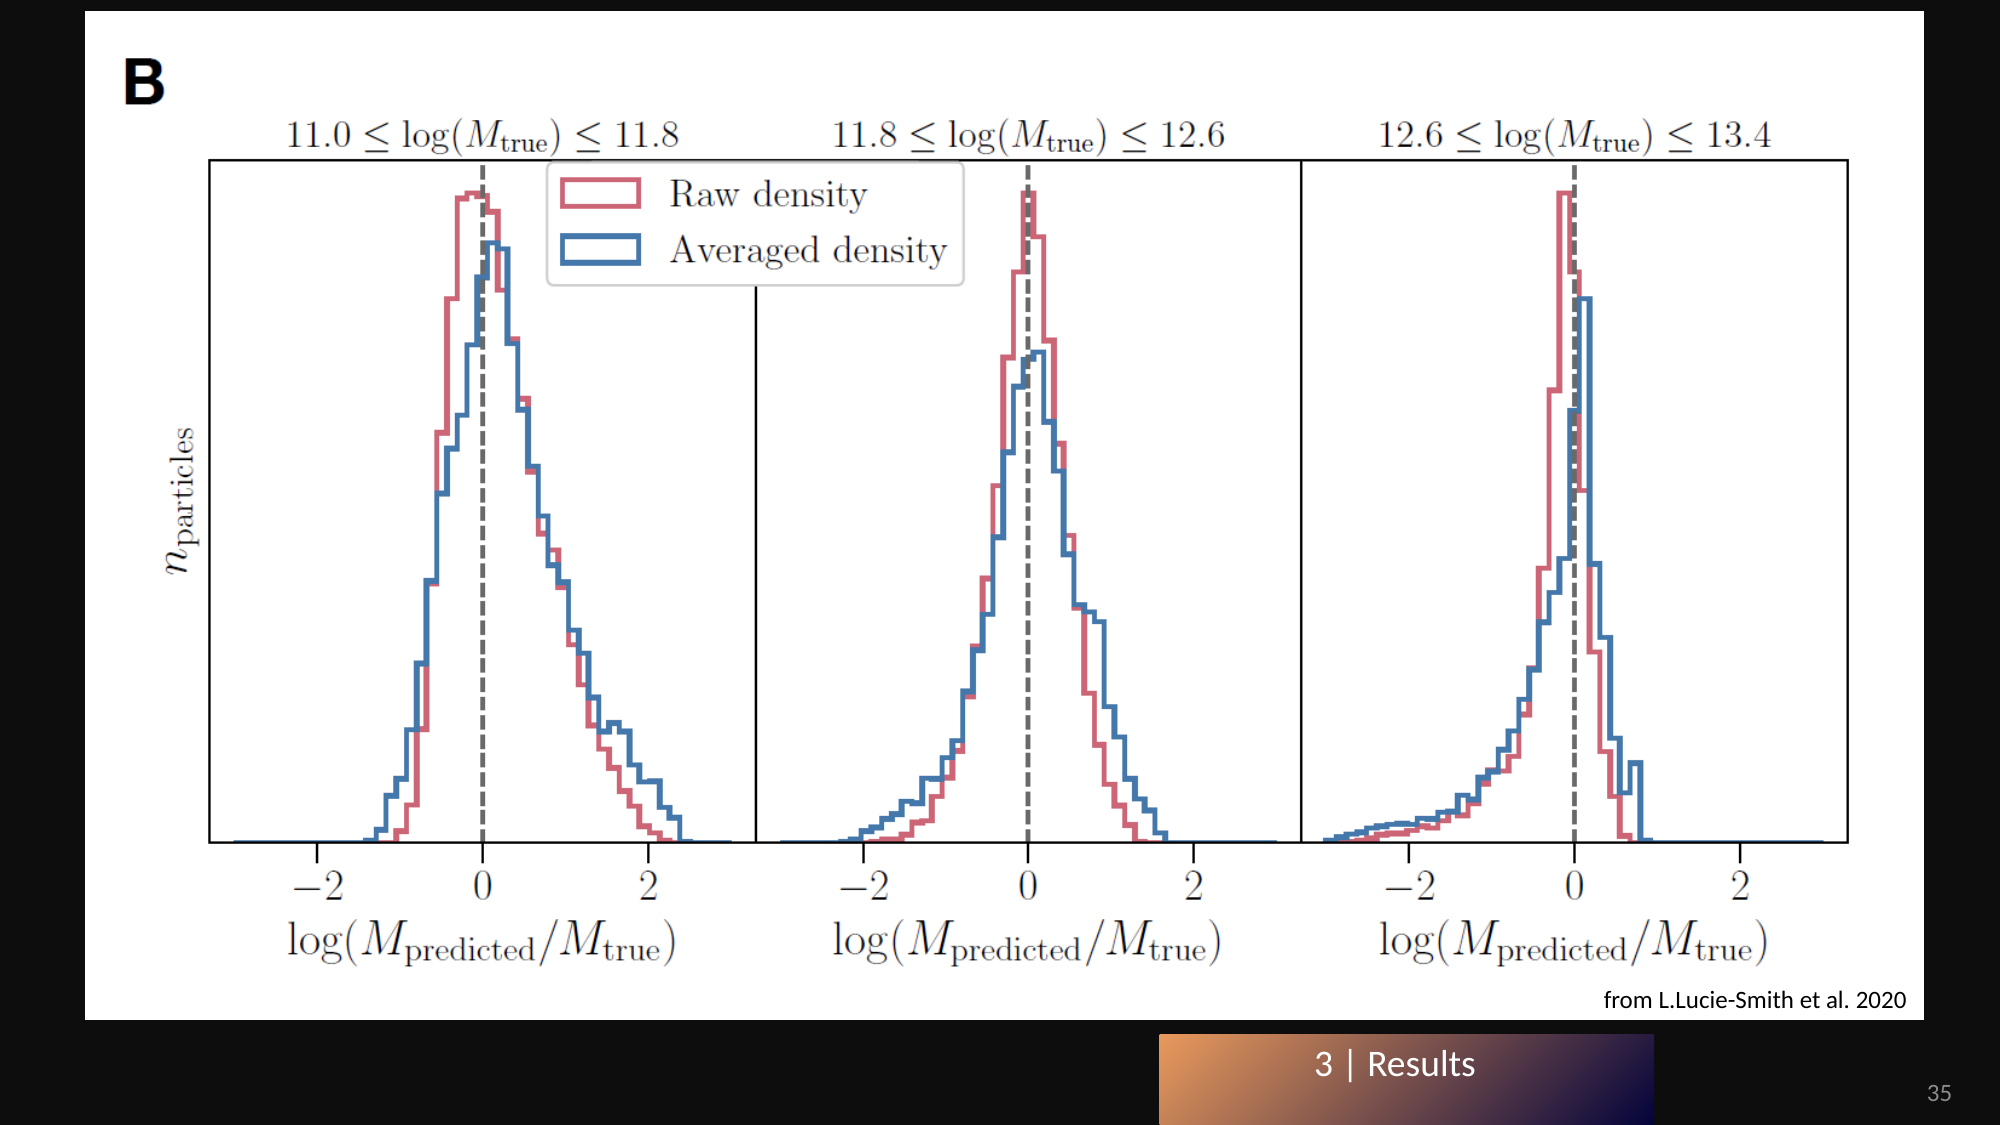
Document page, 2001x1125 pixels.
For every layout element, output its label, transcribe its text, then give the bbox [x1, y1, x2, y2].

footer 3 | Results [1057, 1031, 1733, 1091]
slide_number 35 [1894, 1061, 1968, 1121]
picture [85, 11, 1924, 1020]
